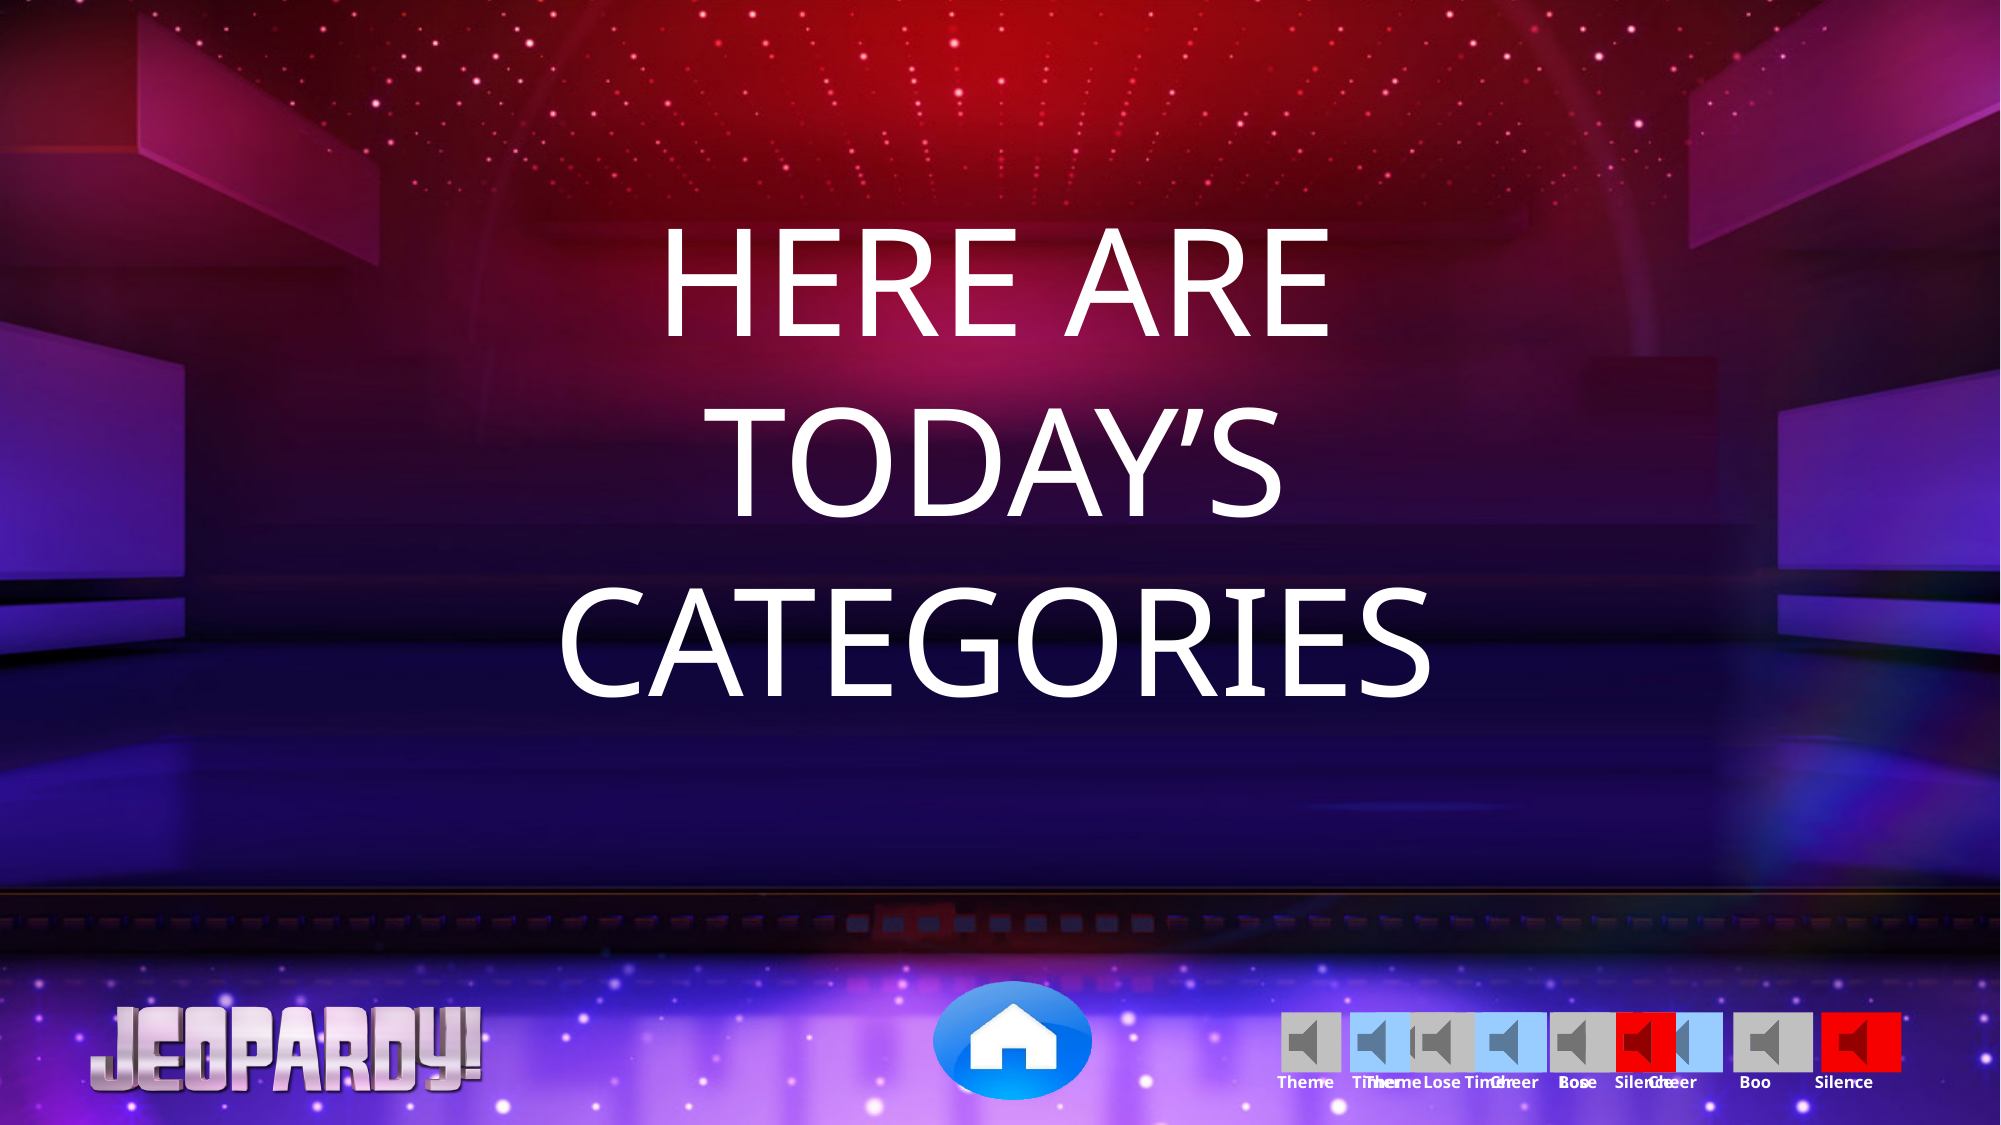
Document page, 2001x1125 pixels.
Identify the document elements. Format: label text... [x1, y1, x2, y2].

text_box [1262, 1012, 1697, 1101]
picture [0, 0, 2001, 1125]
text_box HERE ARE TODAY’S CATEGORIES [375, 178, 1617, 734]
